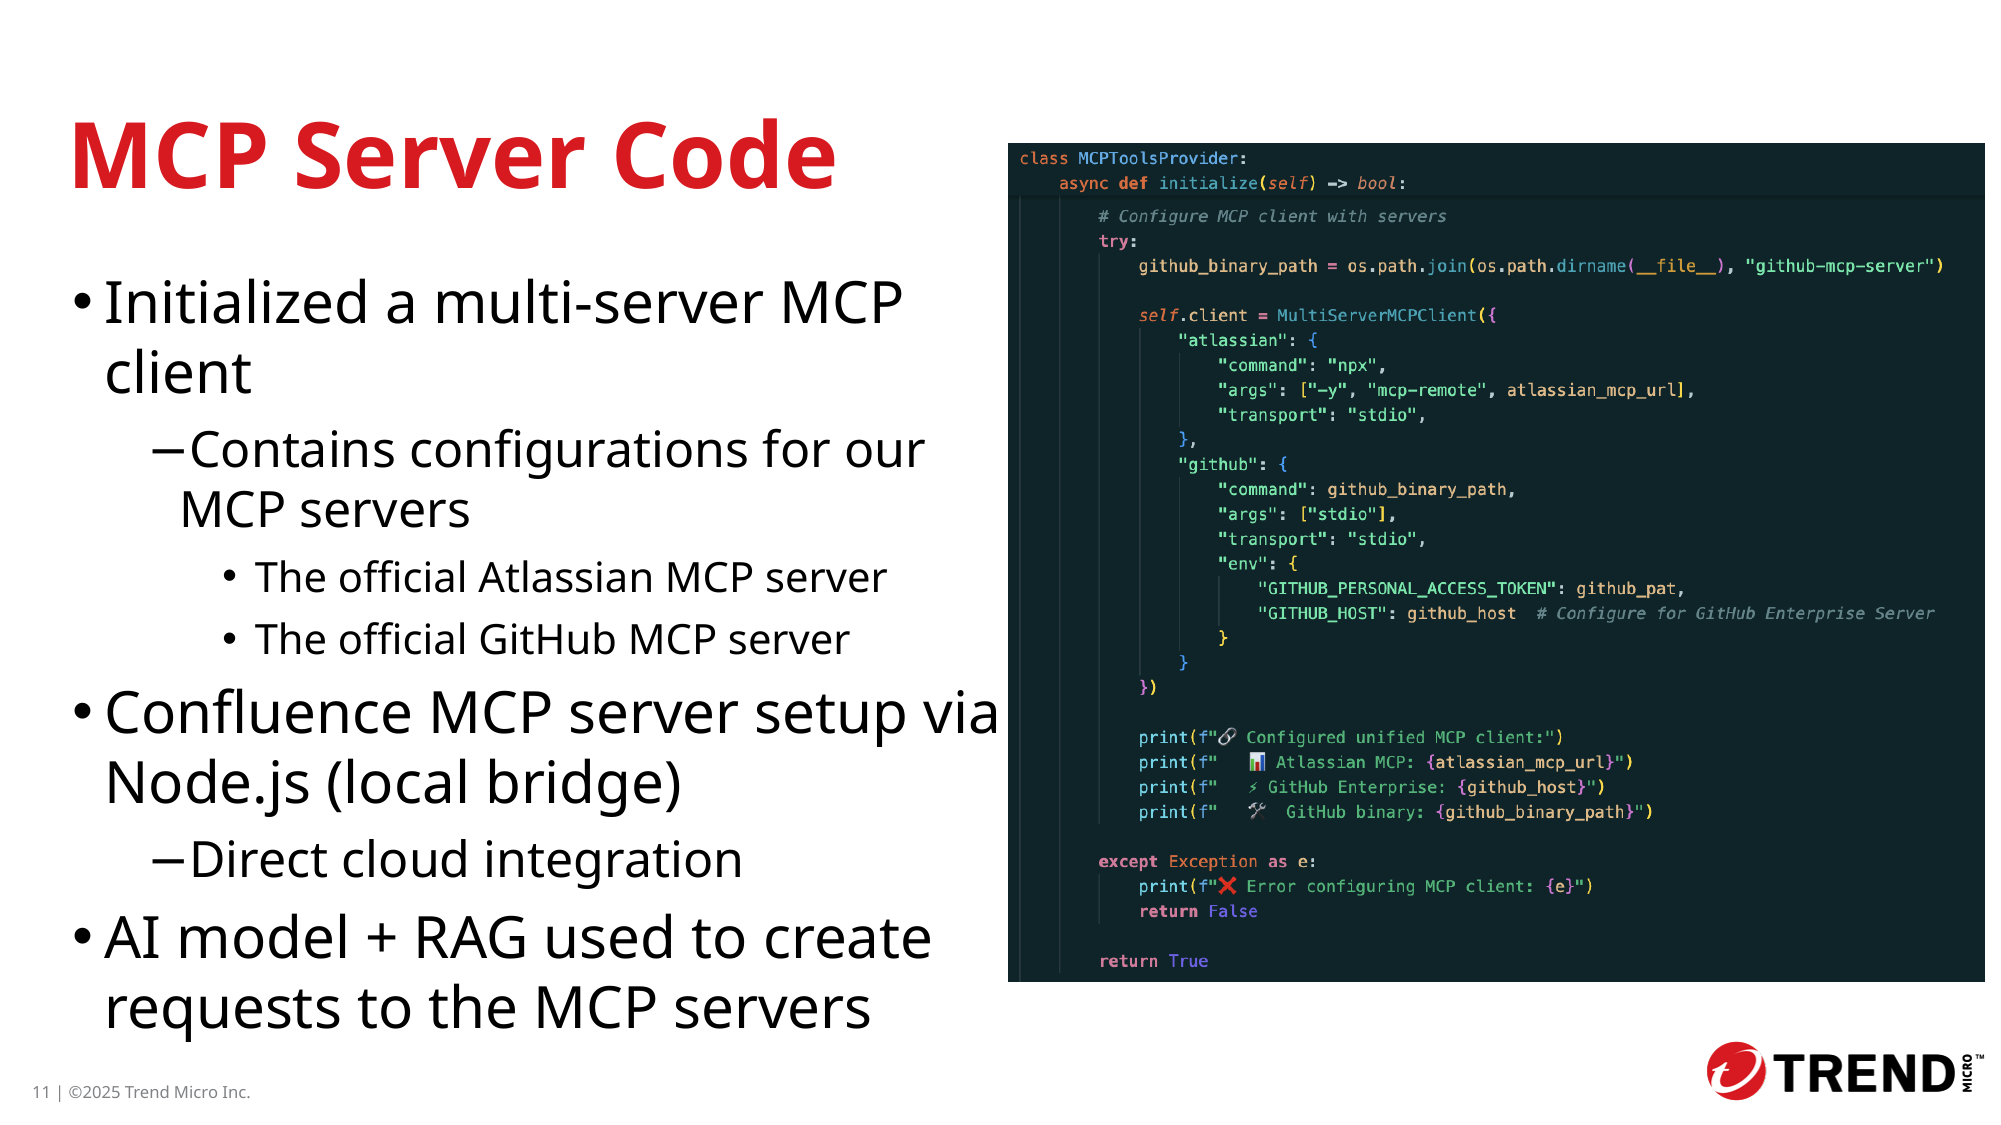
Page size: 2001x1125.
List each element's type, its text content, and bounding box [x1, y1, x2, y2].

text_box Initialized a multi-server MCP client Contains configurations for our MCP servers The official Atlassian MCP server The official GitHub MCP server Confluence MCP server setup via Node.js (local bridge) Direct cloud integration AI model + RAG used to create requests to the MCP servers [52, 257, 1029, 1125]
picture [1673, 1017, 2001, 1125]
picture [1008, 143, 1985, 982]
title MCP Server Code [52, 88, 1949, 215]
